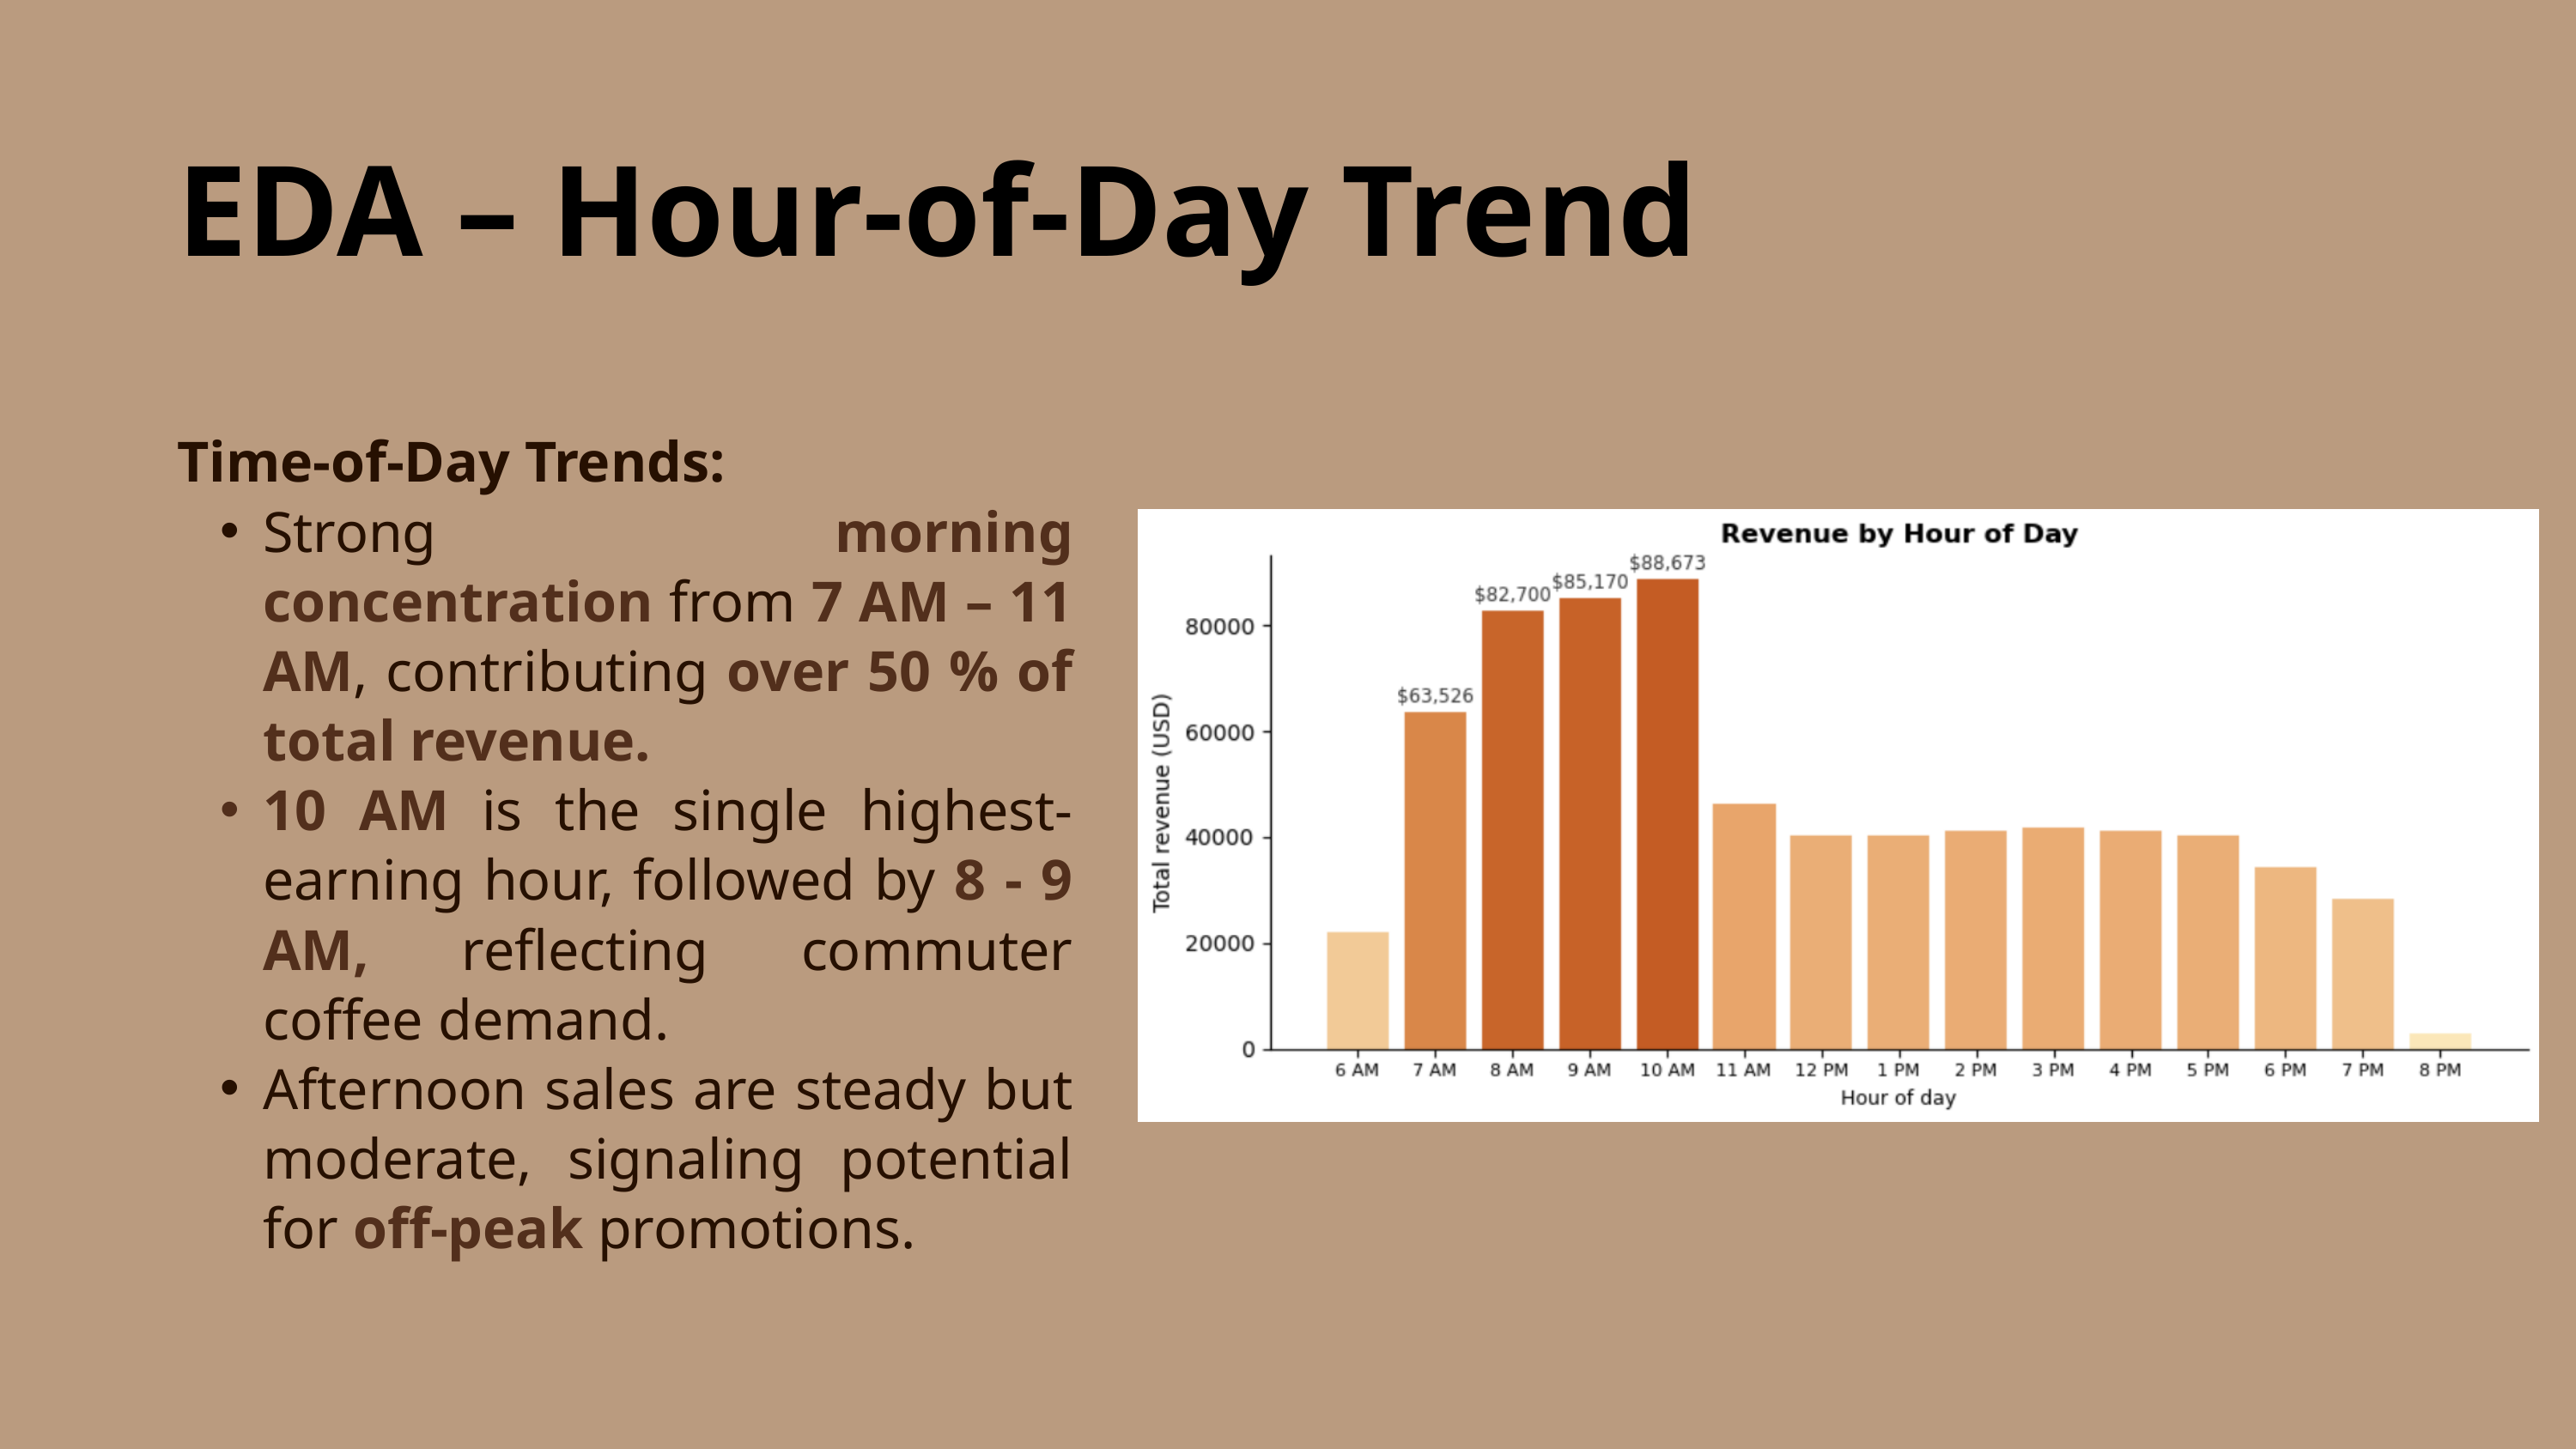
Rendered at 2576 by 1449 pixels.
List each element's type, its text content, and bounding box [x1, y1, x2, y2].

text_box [177, 76, 2399, 358]
picture [1137, 509, 2539, 1122]
text_box Time-of-Day Trends: Strong morning concentration from 7 AM – 11 AM, contributing over 50 % of total revenue. 10 AM is the single highest-earning hour, followed by 8 - 9 AM, reflecting commuter coffee demand. Afternoon sales are steady but moderate, signaling potential for off-peak promotions. [177, 423, 1073, 1260]
